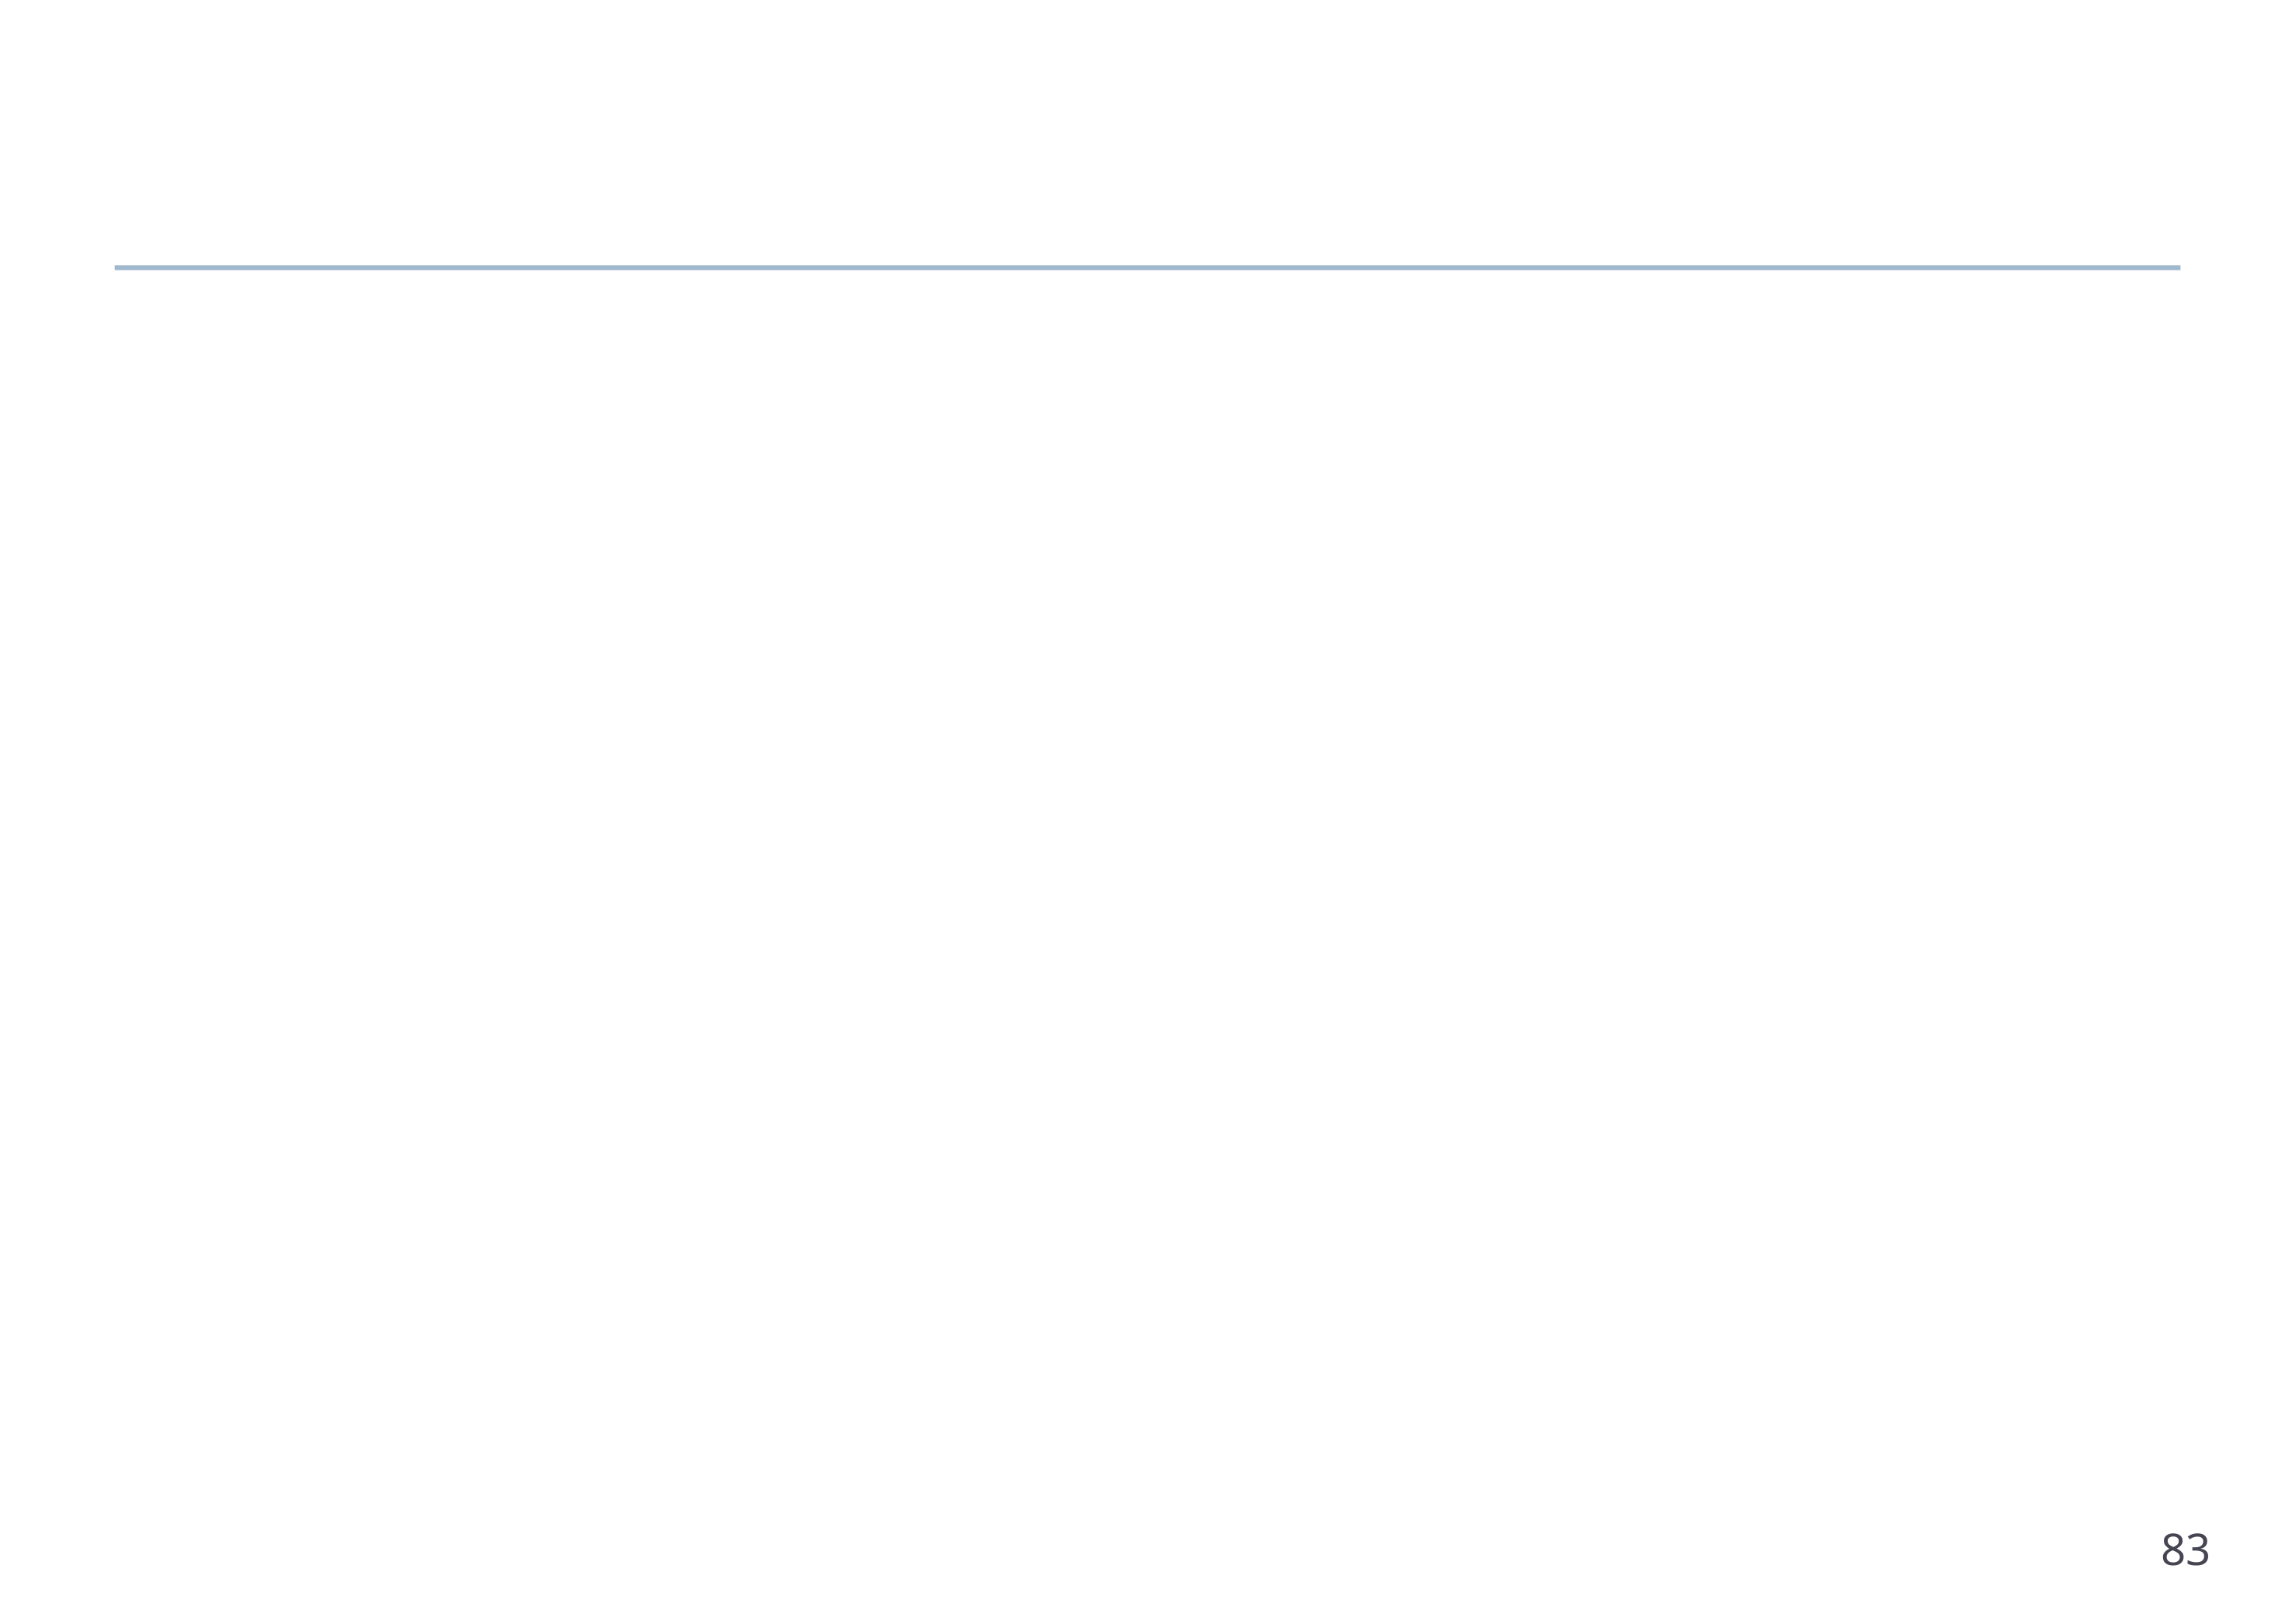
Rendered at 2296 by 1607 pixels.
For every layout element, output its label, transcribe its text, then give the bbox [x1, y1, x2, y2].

slide_number 83 [2138, 1510, 2292, 1596]
